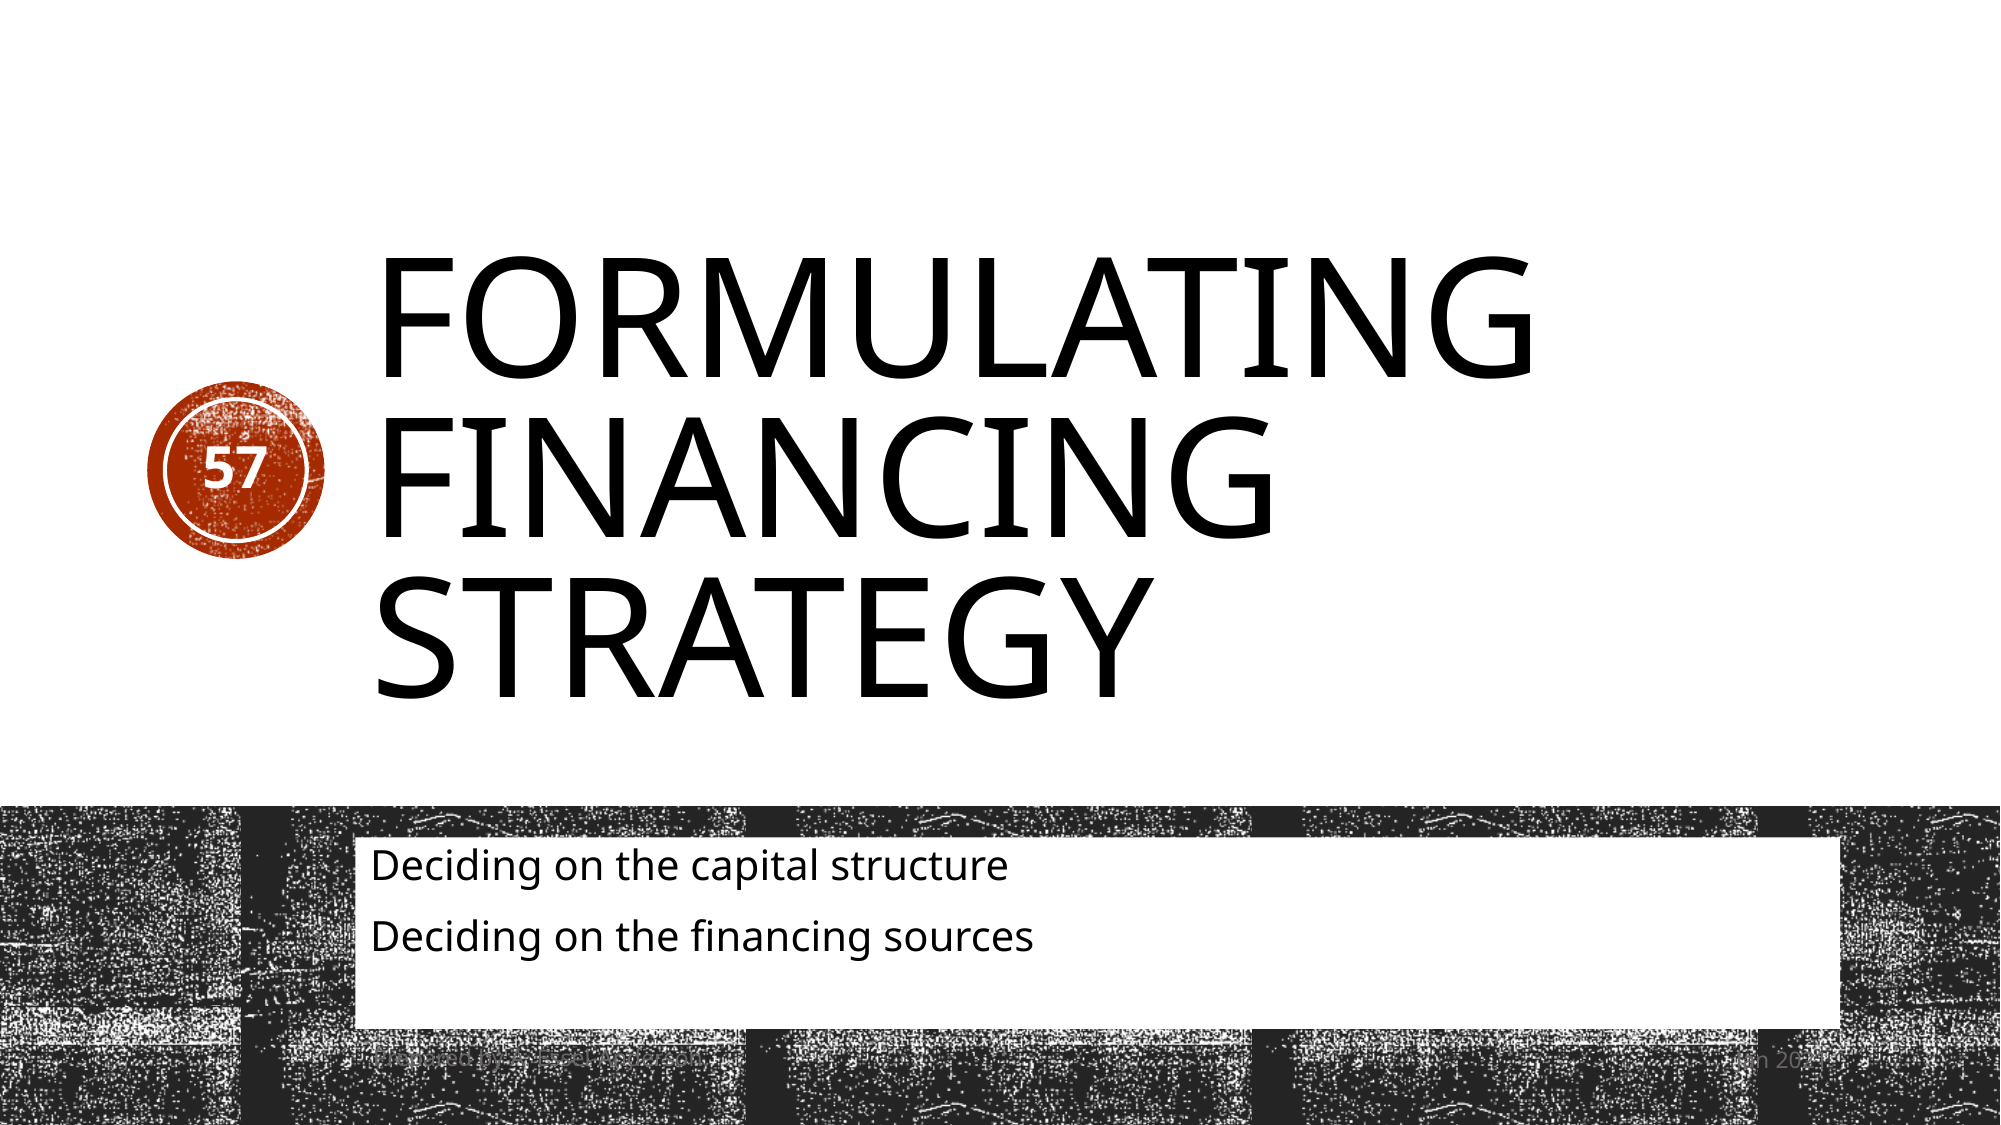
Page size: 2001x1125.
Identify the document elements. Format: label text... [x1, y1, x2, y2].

list Deciding on the capital structure Deciding on the financing sources [355, 837, 1841, 1029]
footer Prepared by A. Essel-Anderson [358, 1028, 1397, 1089]
slide_number 57 [138, 411, 334, 530]
title Formulating financing strategy [355, 201, 1878, 779]
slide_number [1409, 1028, 1844, 1089]
